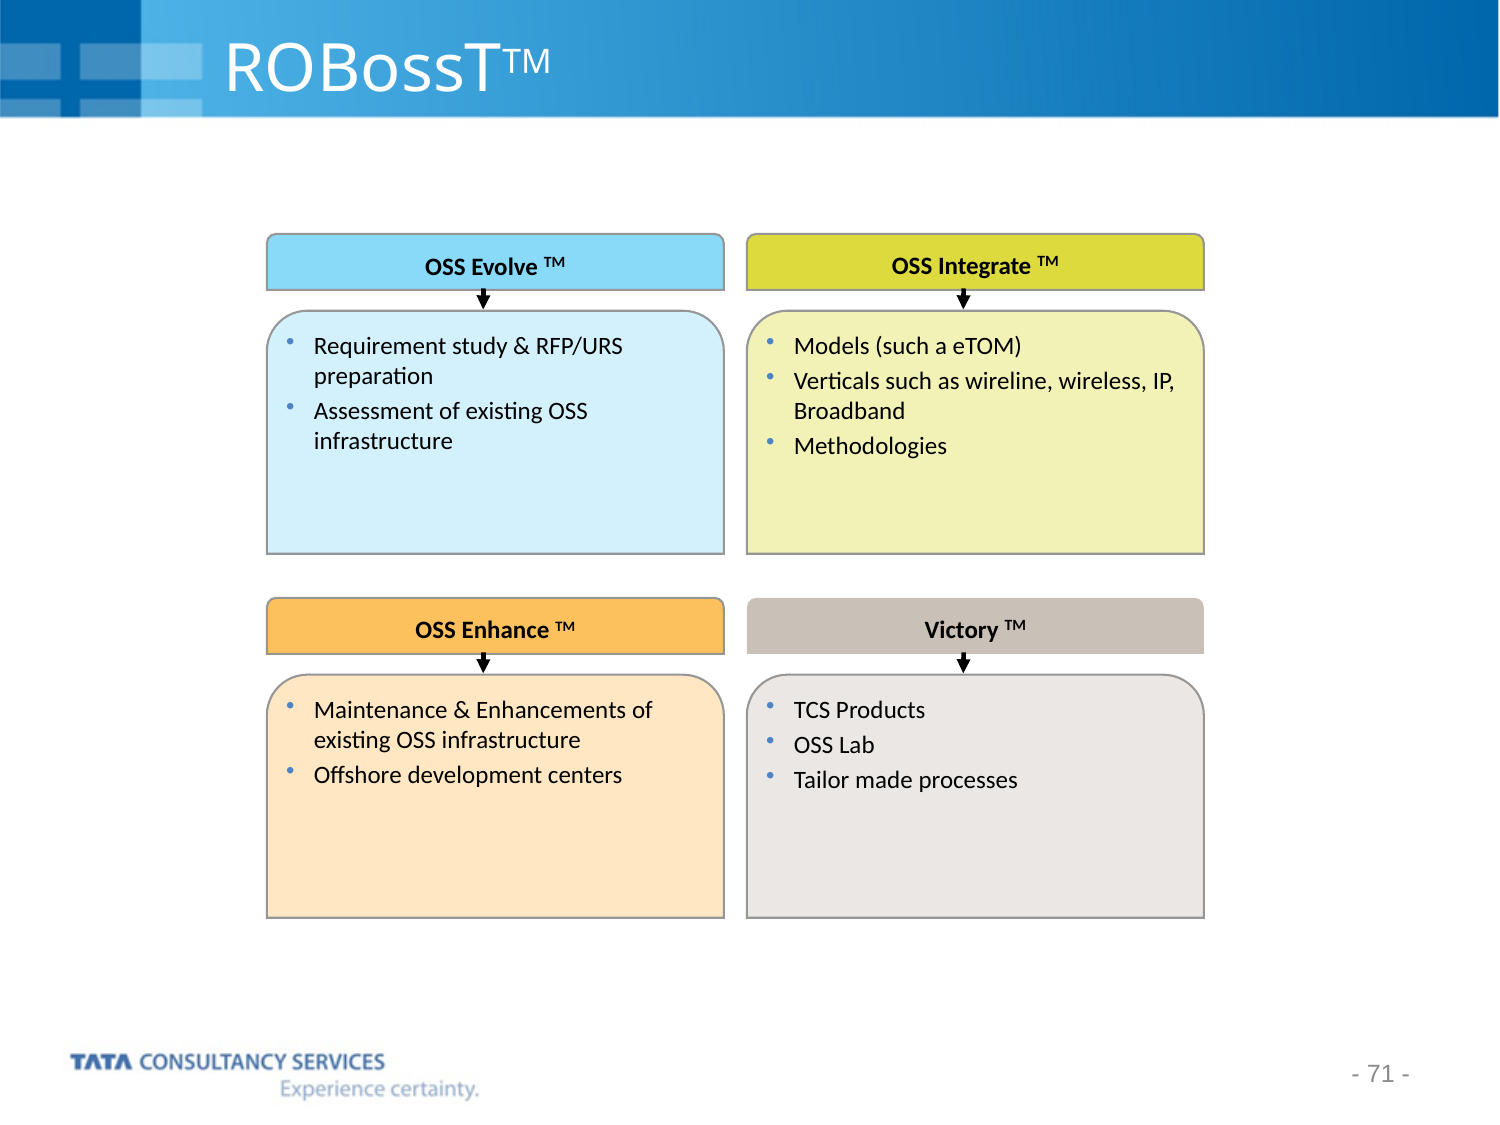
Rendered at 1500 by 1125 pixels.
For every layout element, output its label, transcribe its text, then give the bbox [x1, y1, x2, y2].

picture [0, 0, 1499, 1124]
title ROBossTTM [208, 19, 1471, 111]
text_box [266, 233, 1205, 918]
slide_number - 71 - [1074, 1042, 1425, 1103]
